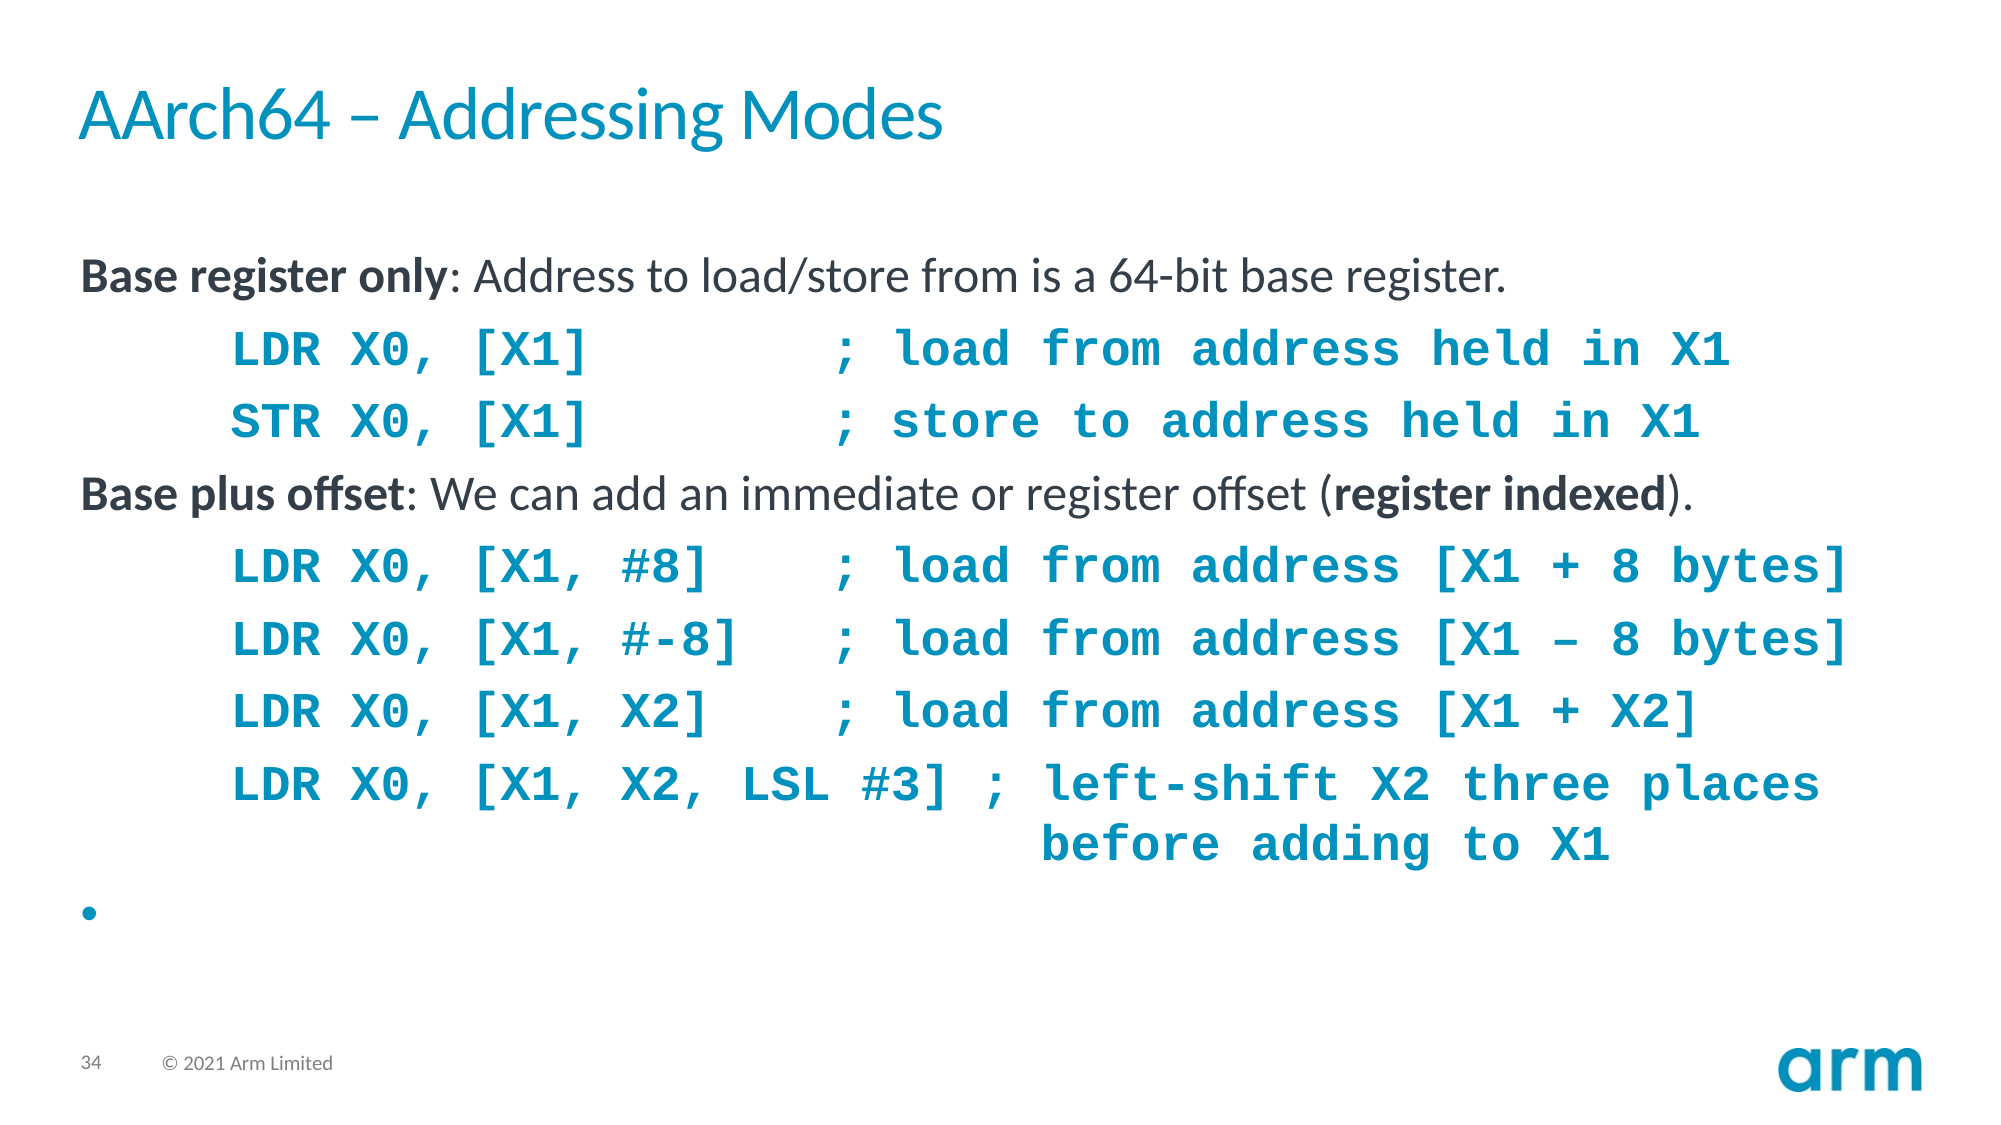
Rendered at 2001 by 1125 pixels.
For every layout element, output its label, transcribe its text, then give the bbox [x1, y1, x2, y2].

picture [1788, 1056, 1812, 1083]
picture [1889, 1048, 1903, 1053]
picture [1803, 1048, 1922, 1092]
list Base register only: Address to load/store from is a 64-bit base register. LDR X0, [X1] ; load from address held in X1 STR X0, [X1] ; store to address held in X1 Base plus offset: We can add an immediate or register offset (register indexed). LDR X0, [X1, #8] ; load from address [X1 + 8 bytes] LDR X0, [X1, #-8] ; load from address [X1 – 8 bytes] LDR X0, [X1, X2] ; load from address [X1 + X2] LDR X0, [X1, X2, LSL #3] ; left-shift X2 three places before adding to X1 [80, 242, 1915, 913]
picture [1911, 1048, 1922, 1062]
picture [1778, 1072, 1794, 1092]
picture [1778, 1048, 1794, 1067]
title AArch64 – Addressing Modes [78, 78, 1922, 186]
